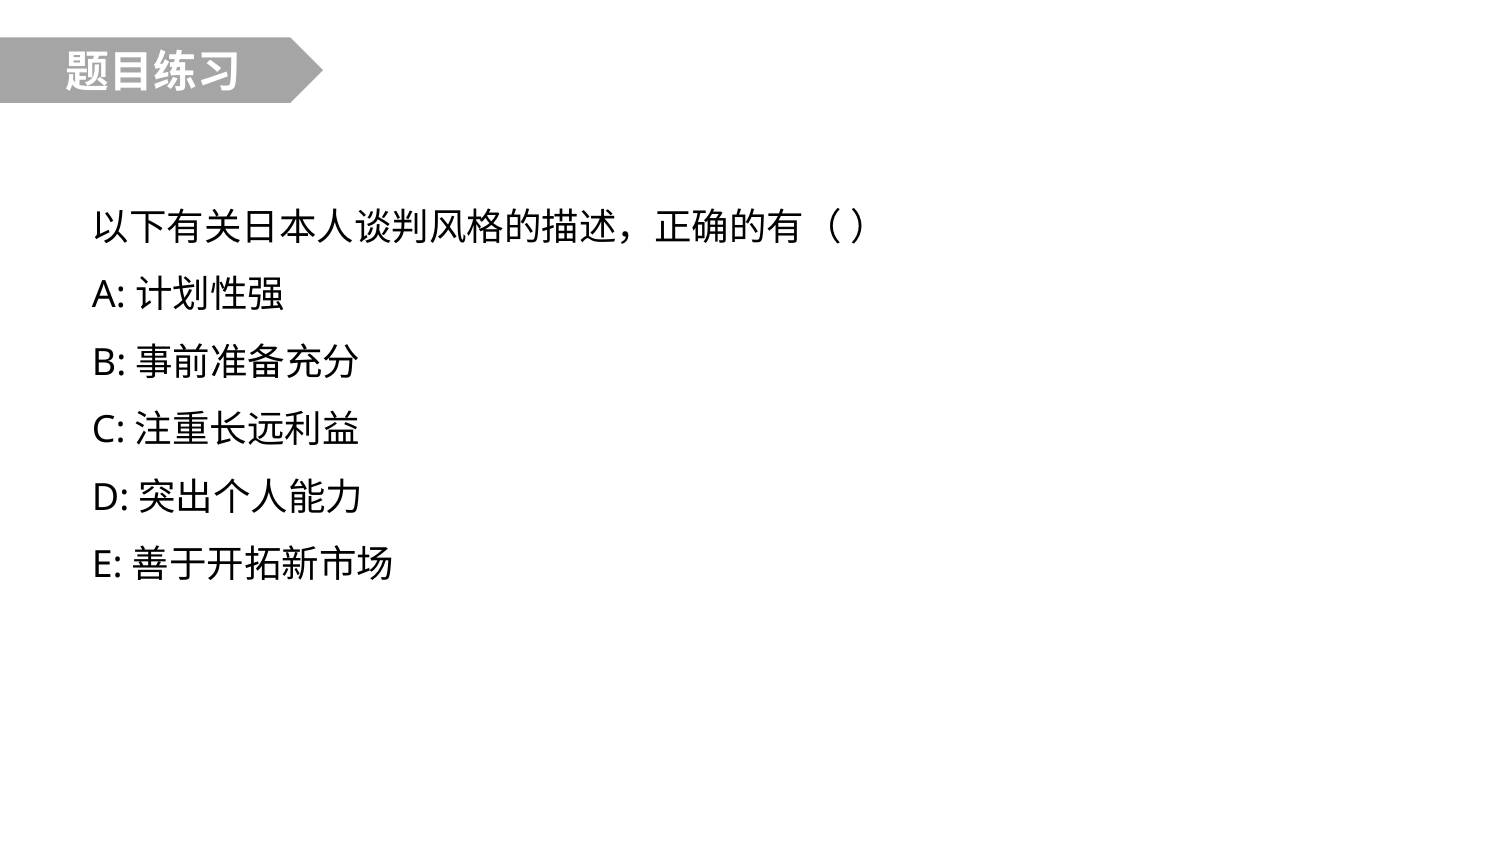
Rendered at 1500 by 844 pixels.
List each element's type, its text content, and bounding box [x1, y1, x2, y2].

text_box 题目练习 [0, 36, 325, 104]
text_box 以下有关日本人谈判风格的描述，正确的有（ ） A:计划性强 B:事前准备充分 C:注重长远利益 D:突出个人能力 E:善于开拓新市场 [80, 174, 1431, 591]
